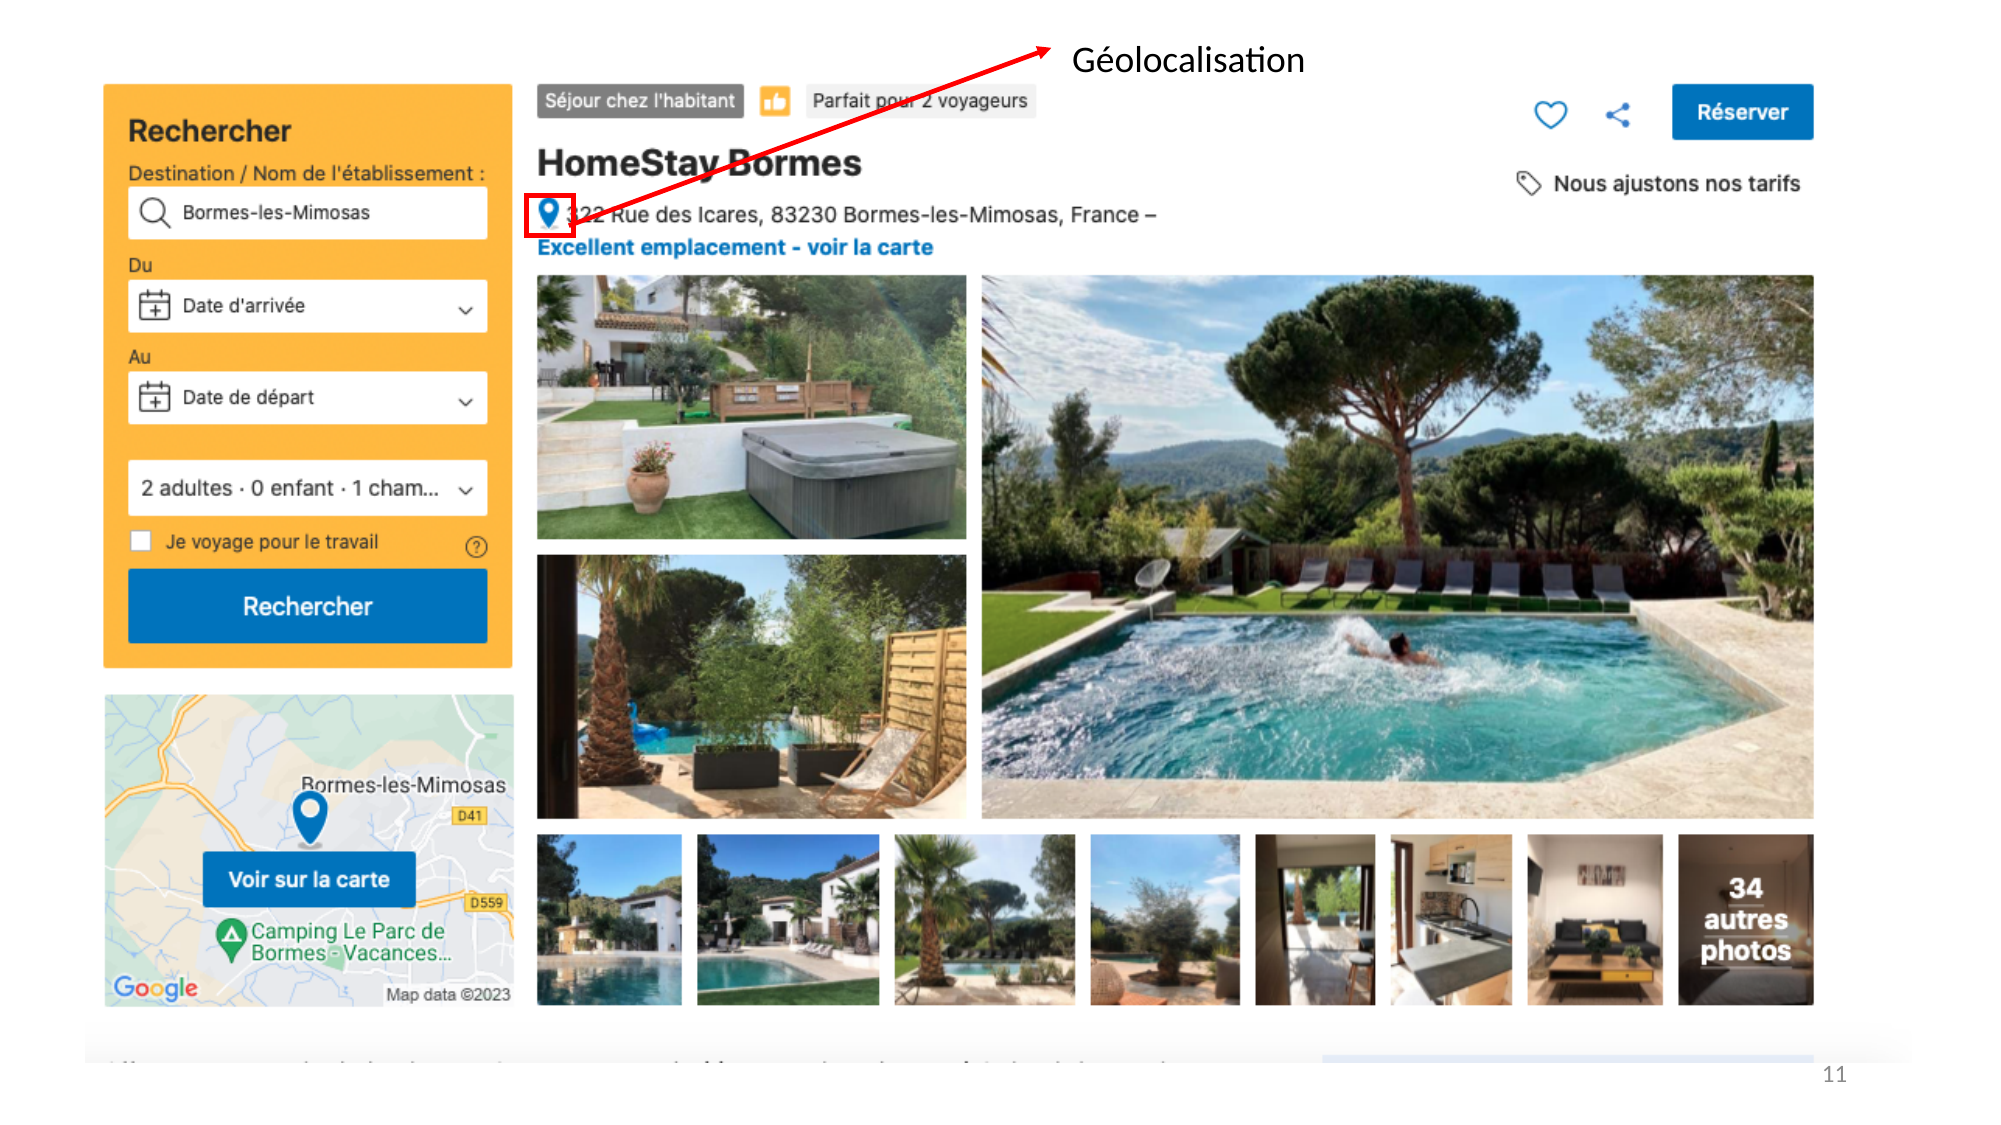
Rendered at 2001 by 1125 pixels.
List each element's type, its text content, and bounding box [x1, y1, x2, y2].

slide_number 11 [1412, 1063, 1863, 1103]
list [85, 61, 1912, 1063]
text_box Géolocalisation [1057, 27, 1425, 61]
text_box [568, 47, 1052, 226]
